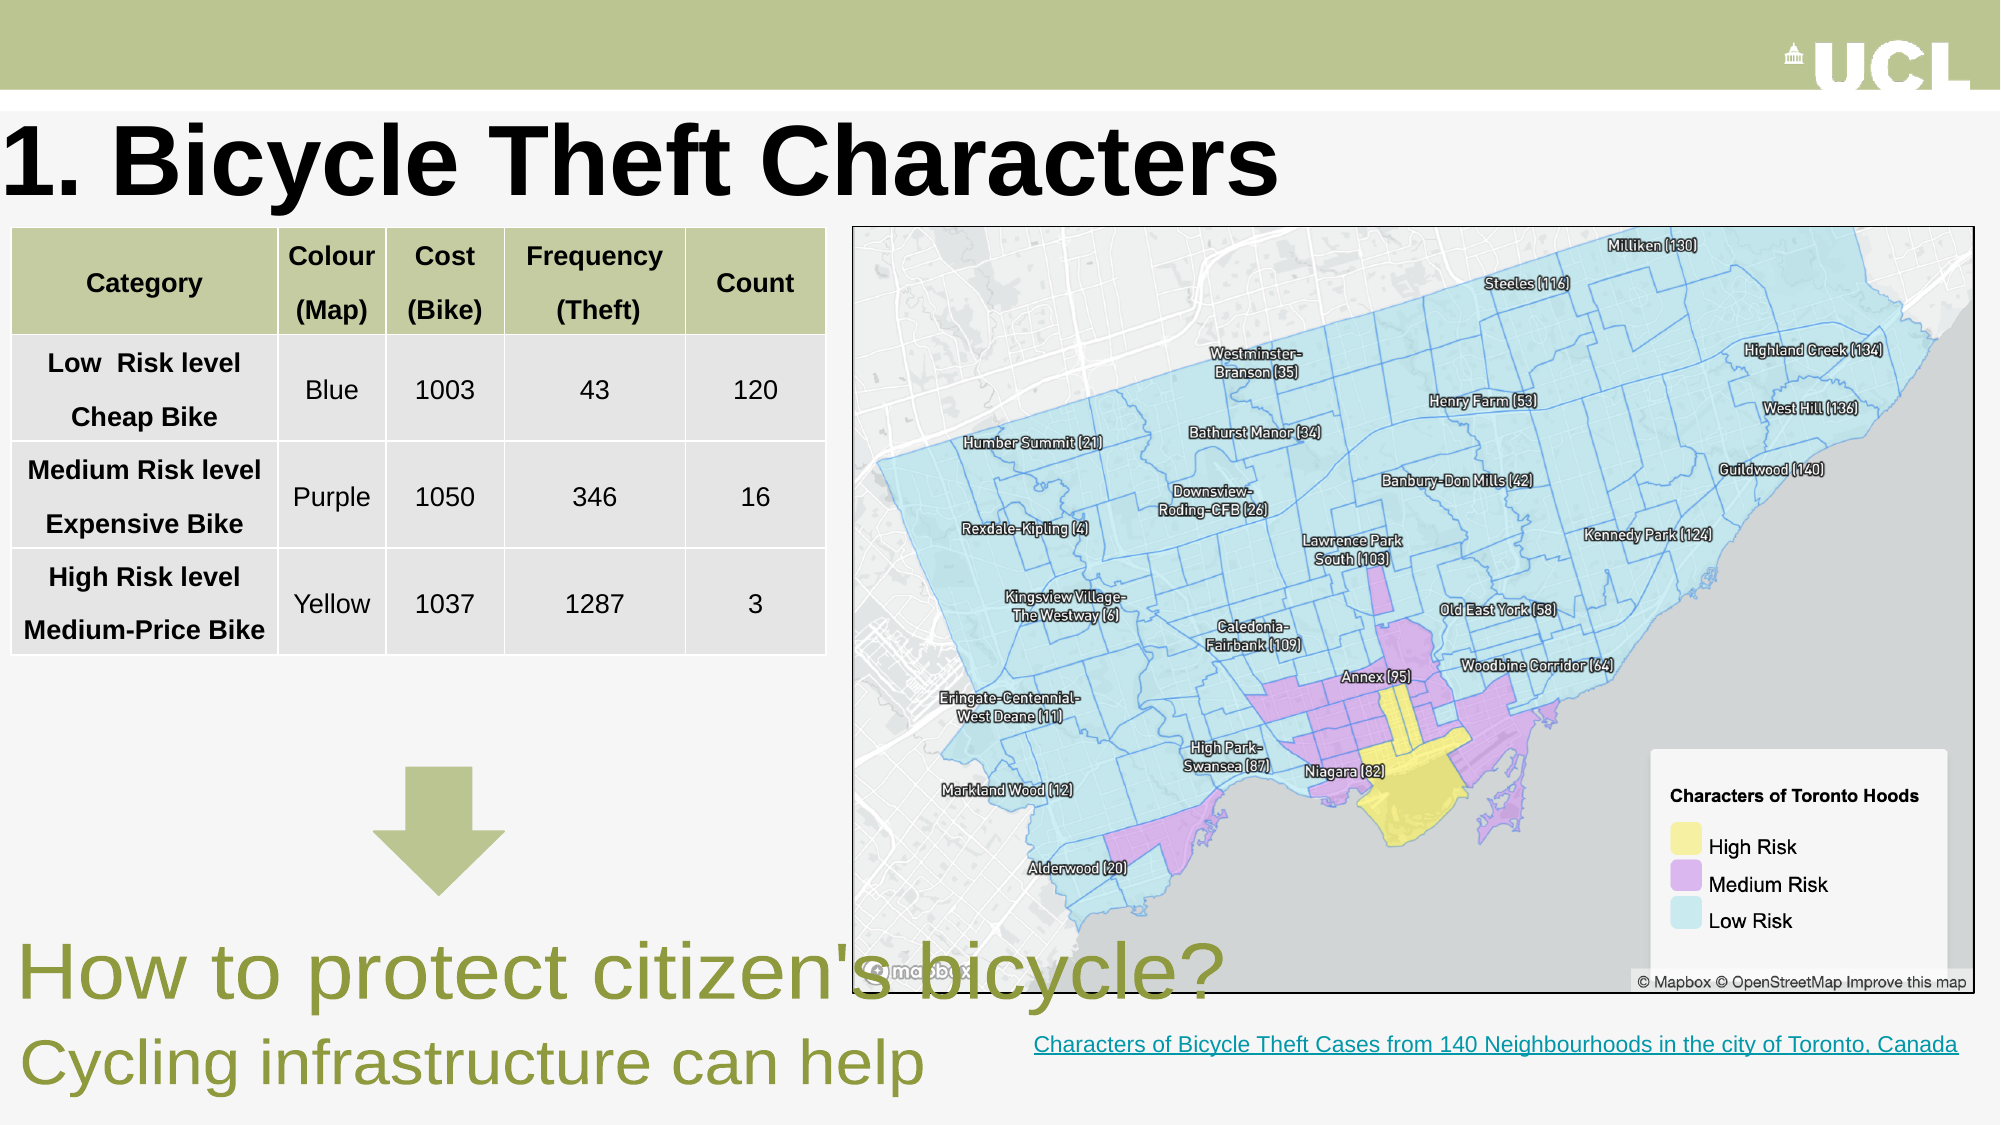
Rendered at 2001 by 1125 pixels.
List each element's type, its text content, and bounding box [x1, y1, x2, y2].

table_cell Purple [279, 442, 385, 547]
table_cell 346 [505, 442, 685, 547]
table_cell Low Risk level Cheap Bike [12, 335, 277, 440]
title 1. Bicycle Theft Characters [0, 109, 1905, 238]
table_cell 1003 [387, 335, 504, 440]
table_cell 1037 [387, 549, 504, 654]
table_header Frequency (Theft) [505, 228, 685, 334]
table_cell 1050 [387, 442, 504, 547]
table_cell Blue [279, 335, 385, 440]
table_cell Yellow [279, 549, 385, 654]
table_cell 43 [505, 335, 685, 440]
table_cell High Risk level Medium-Price Bike [12, 549, 277, 654]
table_cell 16 [686, 442, 825, 547]
table_header Category [12, 228, 277, 334]
table_header Cost (Bike) [387, 228, 504, 334]
text_box [373, 767, 505, 896]
table_cell 3 [686, 549, 825, 654]
table_header Colour (Map) [279, 228, 385, 334]
text_box Characters of Bicycle Theft Cases from 140 Neighbourhoods in the city of Toronto, Canada [853, 1015, 1974, 1071]
table_cell 120 [686, 335, 825, 440]
picture [0, 0, 2001, 90]
picture [852, 226, 1974, 993]
table_cell Medium Risk level Expensive Bike [12, 442, 277, 547]
table_cell 1287 [505, 549, 685, 654]
table_header Count [686, 228, 825, 334]
